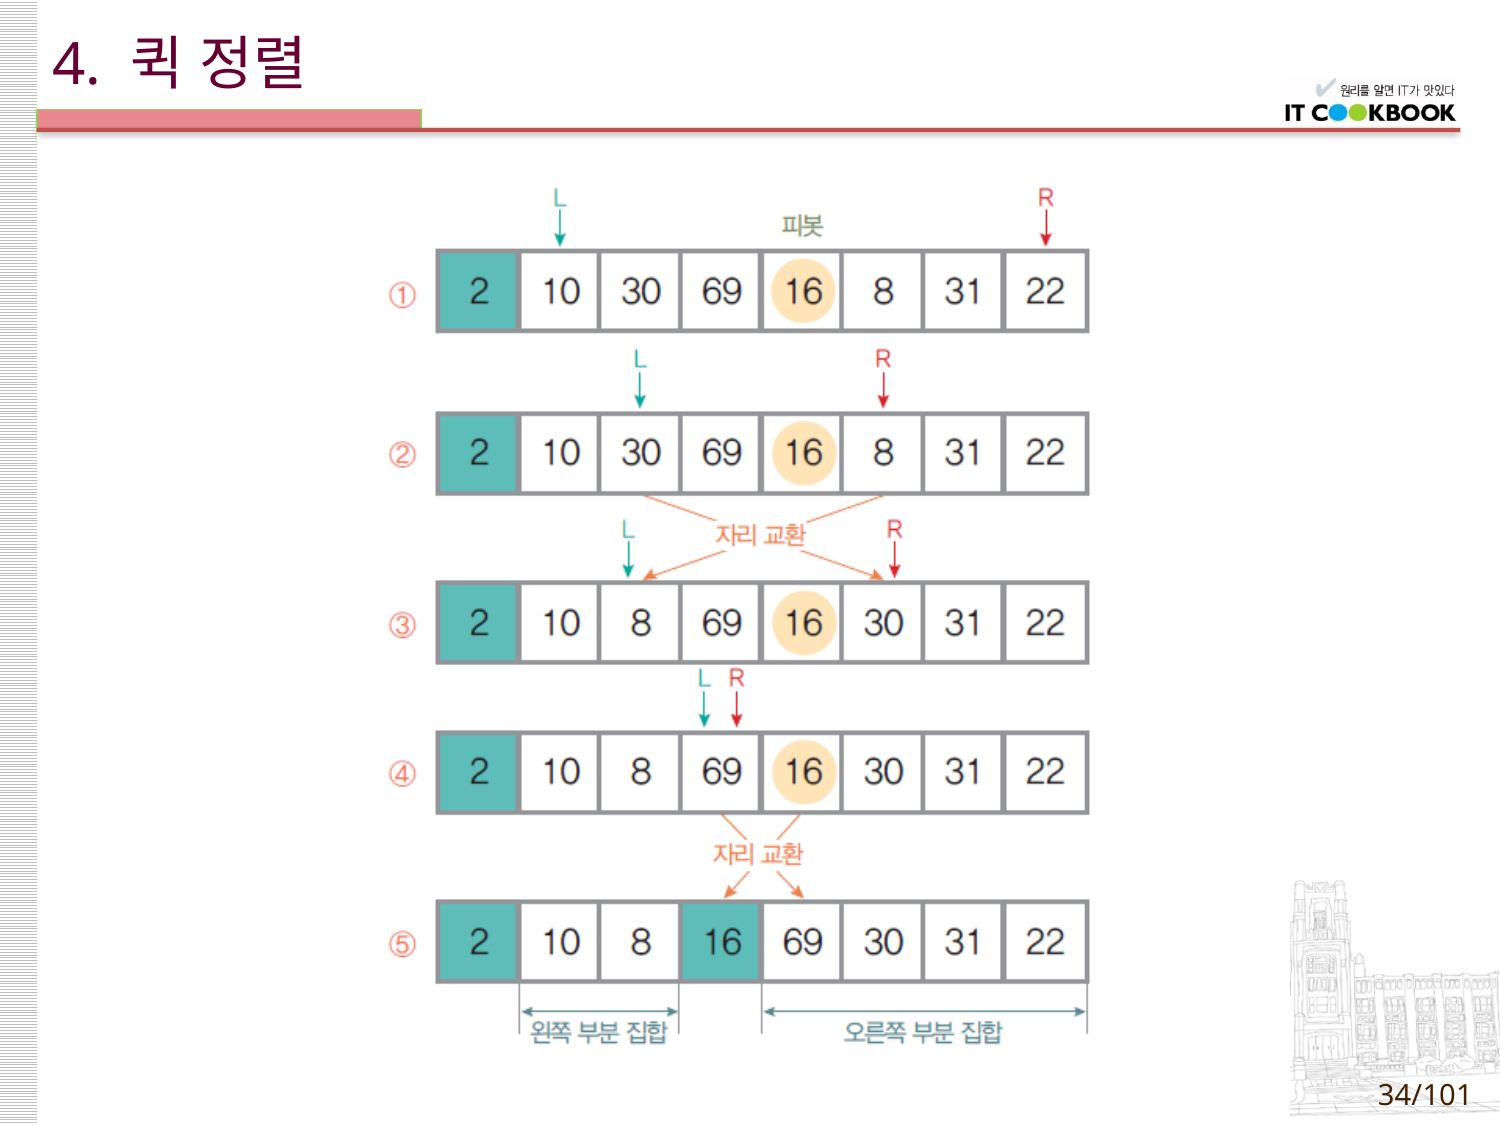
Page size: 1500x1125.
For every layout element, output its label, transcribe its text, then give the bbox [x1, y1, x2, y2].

title 4. 퀵 정렬 [37, 13, 1278, 109]
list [367, 176, 1133, 1067]
picture [1281, 75, 1459, 123]
picture [1290, 874, 1500, 1125]
